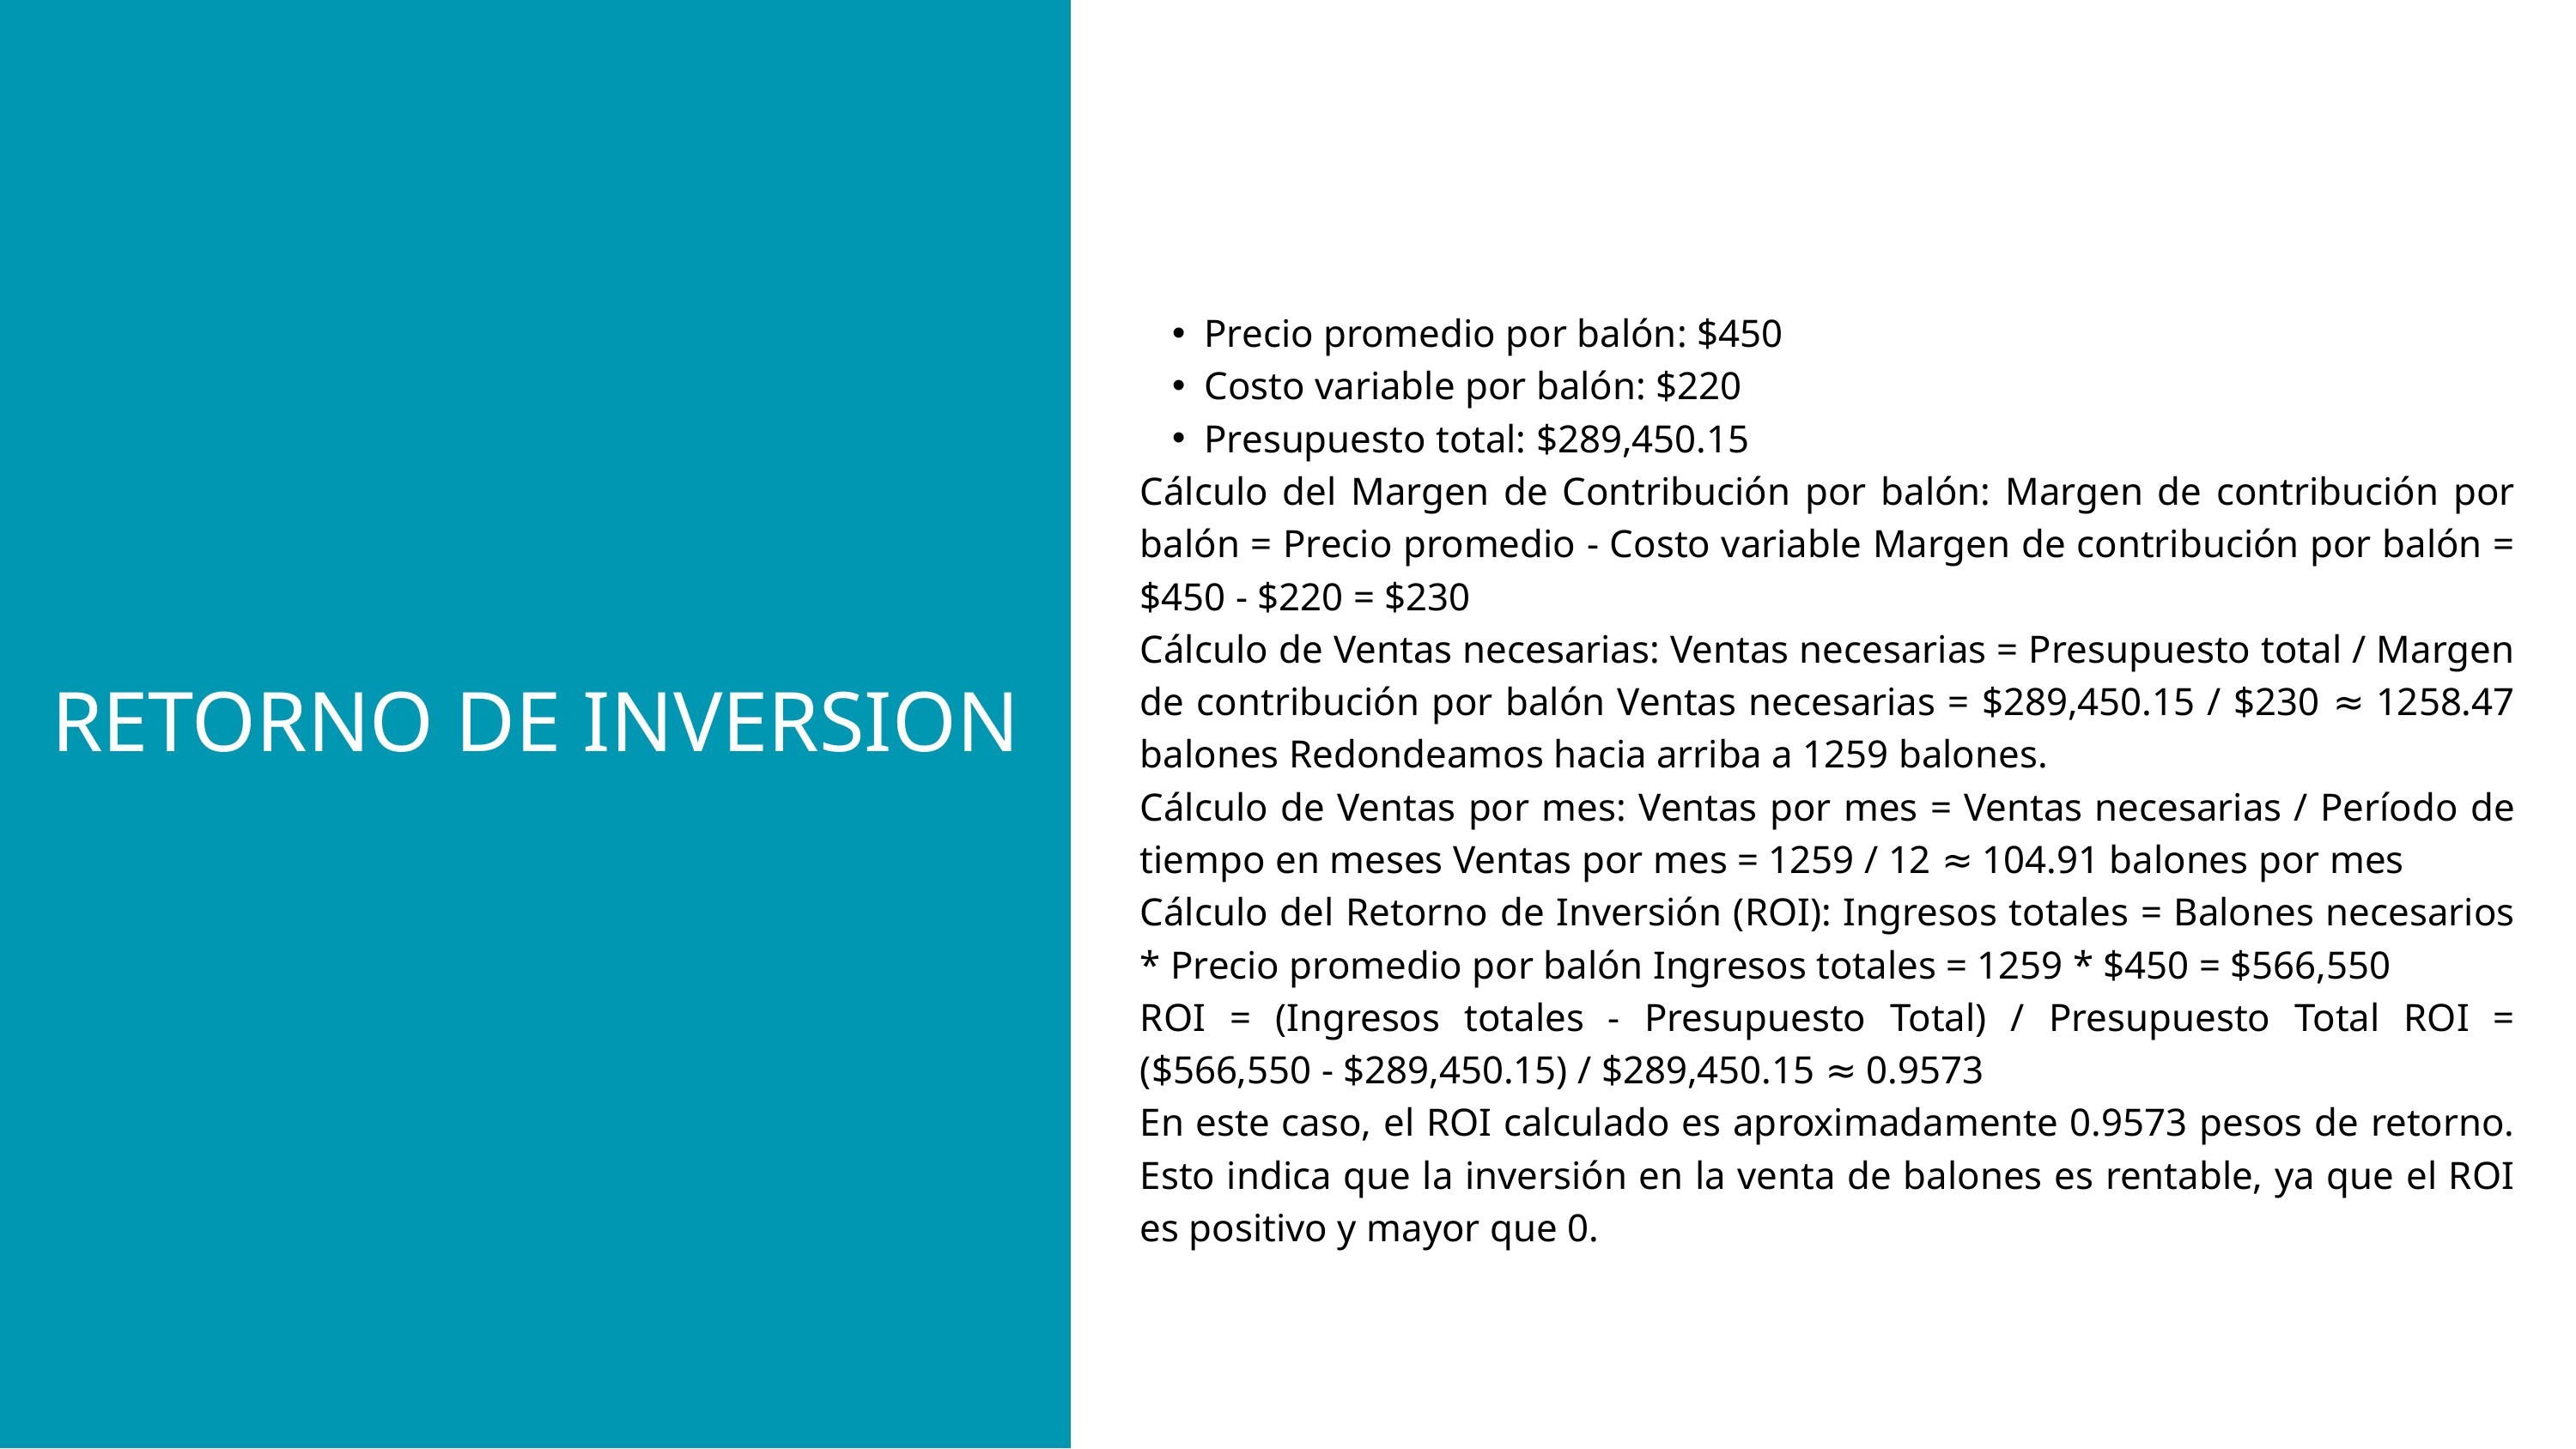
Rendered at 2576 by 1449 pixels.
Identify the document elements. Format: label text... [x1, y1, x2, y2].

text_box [0, 0, 1072, 1449]
text_box Precio promedio por balón: $450 Costo variable por balón: $220 Presupuesto total: $289,450.15 Cálculo del Margen de Contribución por balón: Margen de contribución por balón = Precio promedio - Costo variable Margen de contribución por balón = $450 - $220 = $230 Cálculo de Ventas necesarias: Ventas necesarias = Presupuesto total / Margen de contribución por balón Ventas necesarias = $289,450.15 / $230 ≈ 1258.47 balones Redondeamos hacia arriba a 1259 balones. Cálculo de Ventas por mes: Ventas por mes = Ventas necesarias / Período de tiempo en meses Ventas por mes = 1259 / 12 ≈ 104.91 balones por mes Cálculo del Retorno de Inversión (ROI): Ingresos totales = Balones necesarios * Precio promedio por balón Ingresos totales = 1259 * $450 = $566,550 ROI = (Ingresos totales - Presupuesto Total) / Presupuesto Total ROI = ($566,550 - $289,450.15) / $289,450.15 ≈ 0.9573 En este caso, el ROI calculado es aproximadamente 0.9573 pesos de retorno. Esto indica que la inversión en la venta de balones es rentable, ya que el ROI es positivo y mayor que 0. [1139, 301, 2517, 1302]
